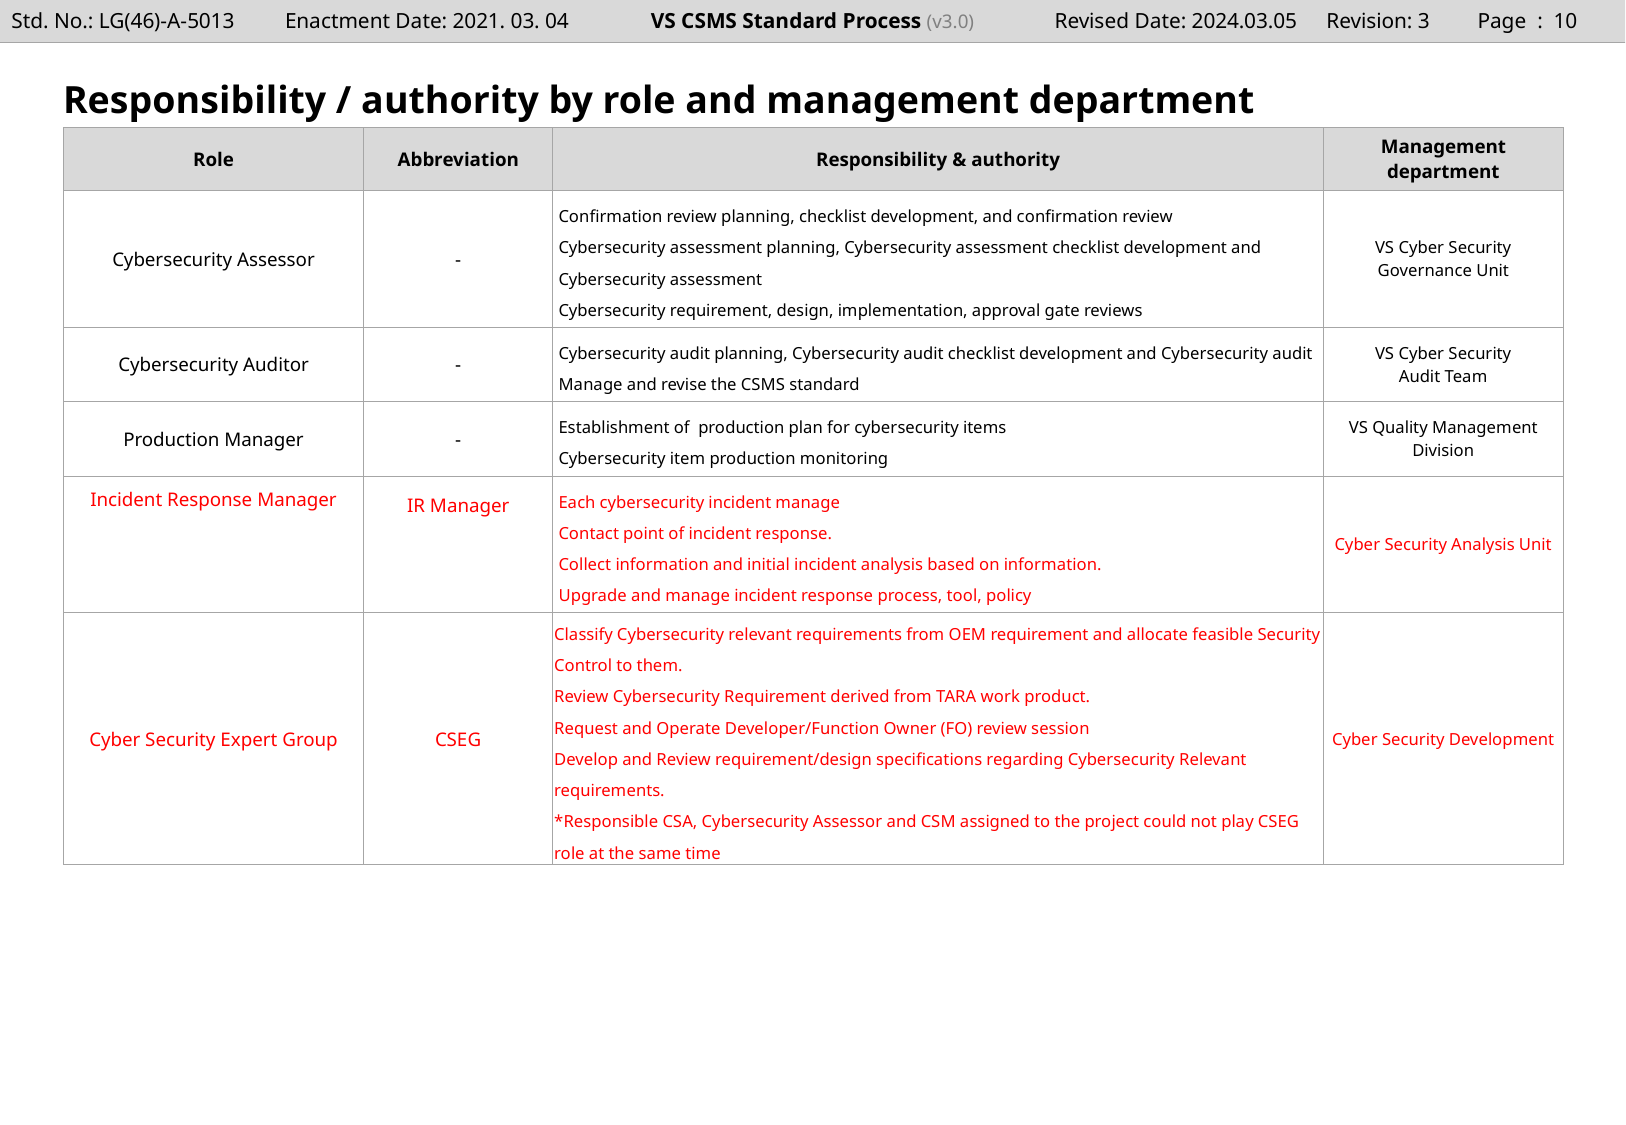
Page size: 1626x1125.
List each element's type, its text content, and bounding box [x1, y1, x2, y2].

table_cell Confirmation review planning, checklist development, and confirmation review Cybersecurity assessment planning, Cybersecurity assessment checklist development and Cybersecurity assessment Cybersecurity requirement, design, implementation, approval gate reviews [553, 191, 1323, 327]
title Responsibility / authority by role and management department (3/4) [48, 68, 1336, 130]
table_cell VS Cyber Security Governance Unit [1324, 191, 1563, 327]
table_cell VS Cyber Security Audit Team [1324, 328, 1563, 401]
table_header Abbreviation [364, 128, 552, 190]
slide_number Page : 9 [1474, 7, 1587, 33]
table_cell IR Manager [364, 477, 552, 612]
table_cell - [364, 402, 552, 476]
table_cell Cybersecurity audit planning, Cybersecurity audit checklist development and Cybersecurity audit Manage and revise the CSMS standard [553, 328, 1323, 401]
table_cell - [364, 191, 552, 327]
table_header Role [64, 128, 363, 190]
table_cell Establishment of production plan for cybersecurity items Cybersecurity item production monitoring [553, 402, 1323, 476]
table_cell Cyber Security Analysis Unit [1324, 477, 1563, 612]
table_cell - [364, 328, 552, 401]
table_cell Cyber Security Development [1324, 613, 1563, 864]
table_cell Cybersecurity Auditor [64, 328, 363, 401]
table_cell Classify Cybersecurity relevant requirements from OEM requirement and allocate feasible Security Control to them. Review Cybersecurity Requirement derived from TARA work product. Request and Operate Developer/Function Owner (FO) review session Develop and Review requirement/design specifications regarding Cybersecurity Relevant requirements. *Responsible CSA, Cybersecurity Assessor and CSM assigned to the project could not play CSEG role at the same time [553, 613, 1323, 864]
table_header Management department [1324, 128, 1563, 190]
table_cell CSEG [364, 613, 552, 864]
table_cell VS Quality Management Division [1324, 402, 1563, 476]
table_cell Cyber Security Expert Group [64, 613, 363, 864]
table_cell Production Manager [64, 402, 363, 476]
table_header Responsibility & authority [553, 128, 1323, 190]
table_cell Each cybersecurity incident manage Contact point of incident response. Collect information and initial incident analysis based on information. Upgrade and manage incident response process, tool, policy [553, 477, 1323, 612]
table_cell Incident Response Manager [64, 477, 363, 612]
table_cell Cybersecurity Assessor [64, 191, 363, 327]
